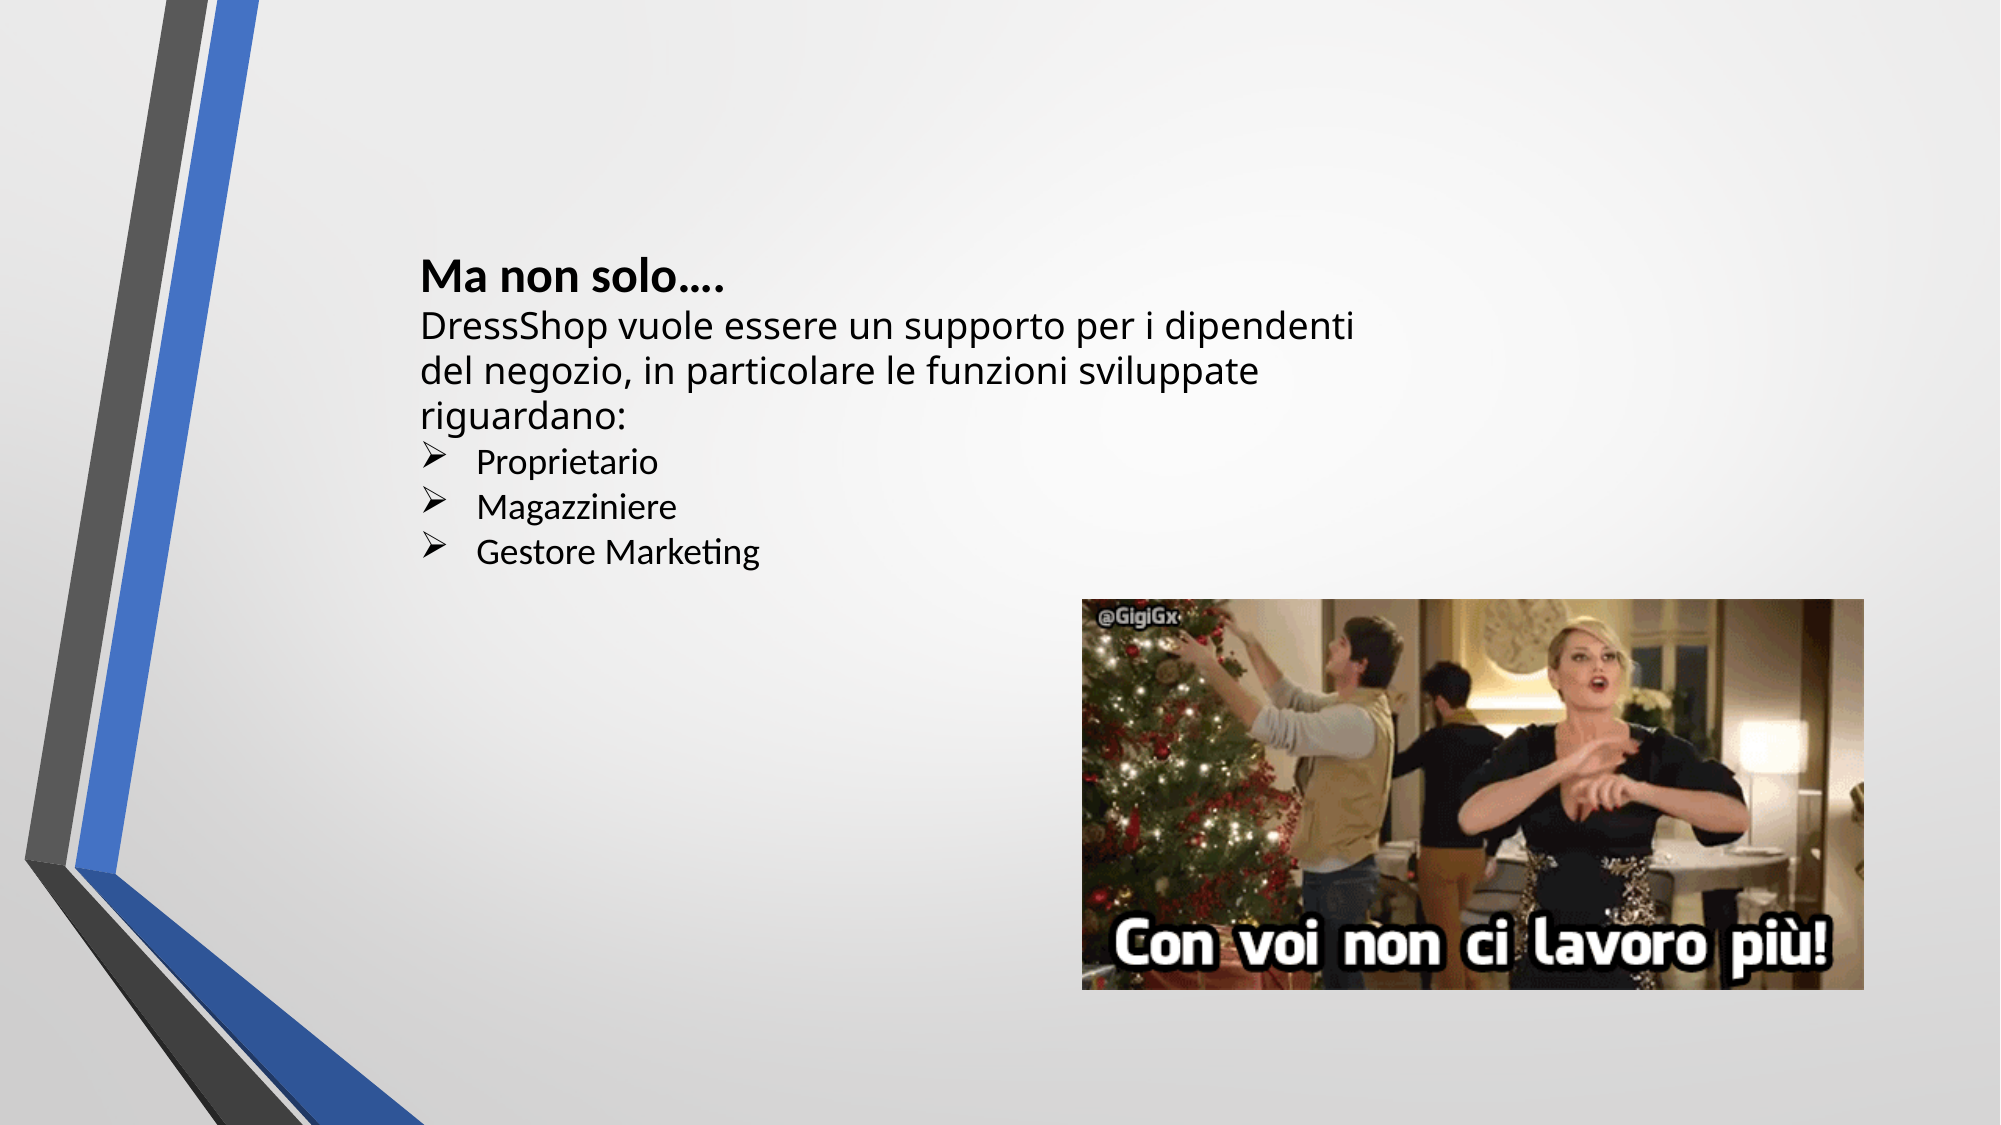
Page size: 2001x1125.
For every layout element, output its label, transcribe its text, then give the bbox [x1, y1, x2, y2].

picture [1082, 598, 1864, 991]
text_box Ma non solo…. DressShop vuole essere un supporto per i dipendenti del negozio, in particolare le funzioni sviluppate riguardano: Proprietario Magazziniere Gestore Marketing [405, 235, 1406, 625]
